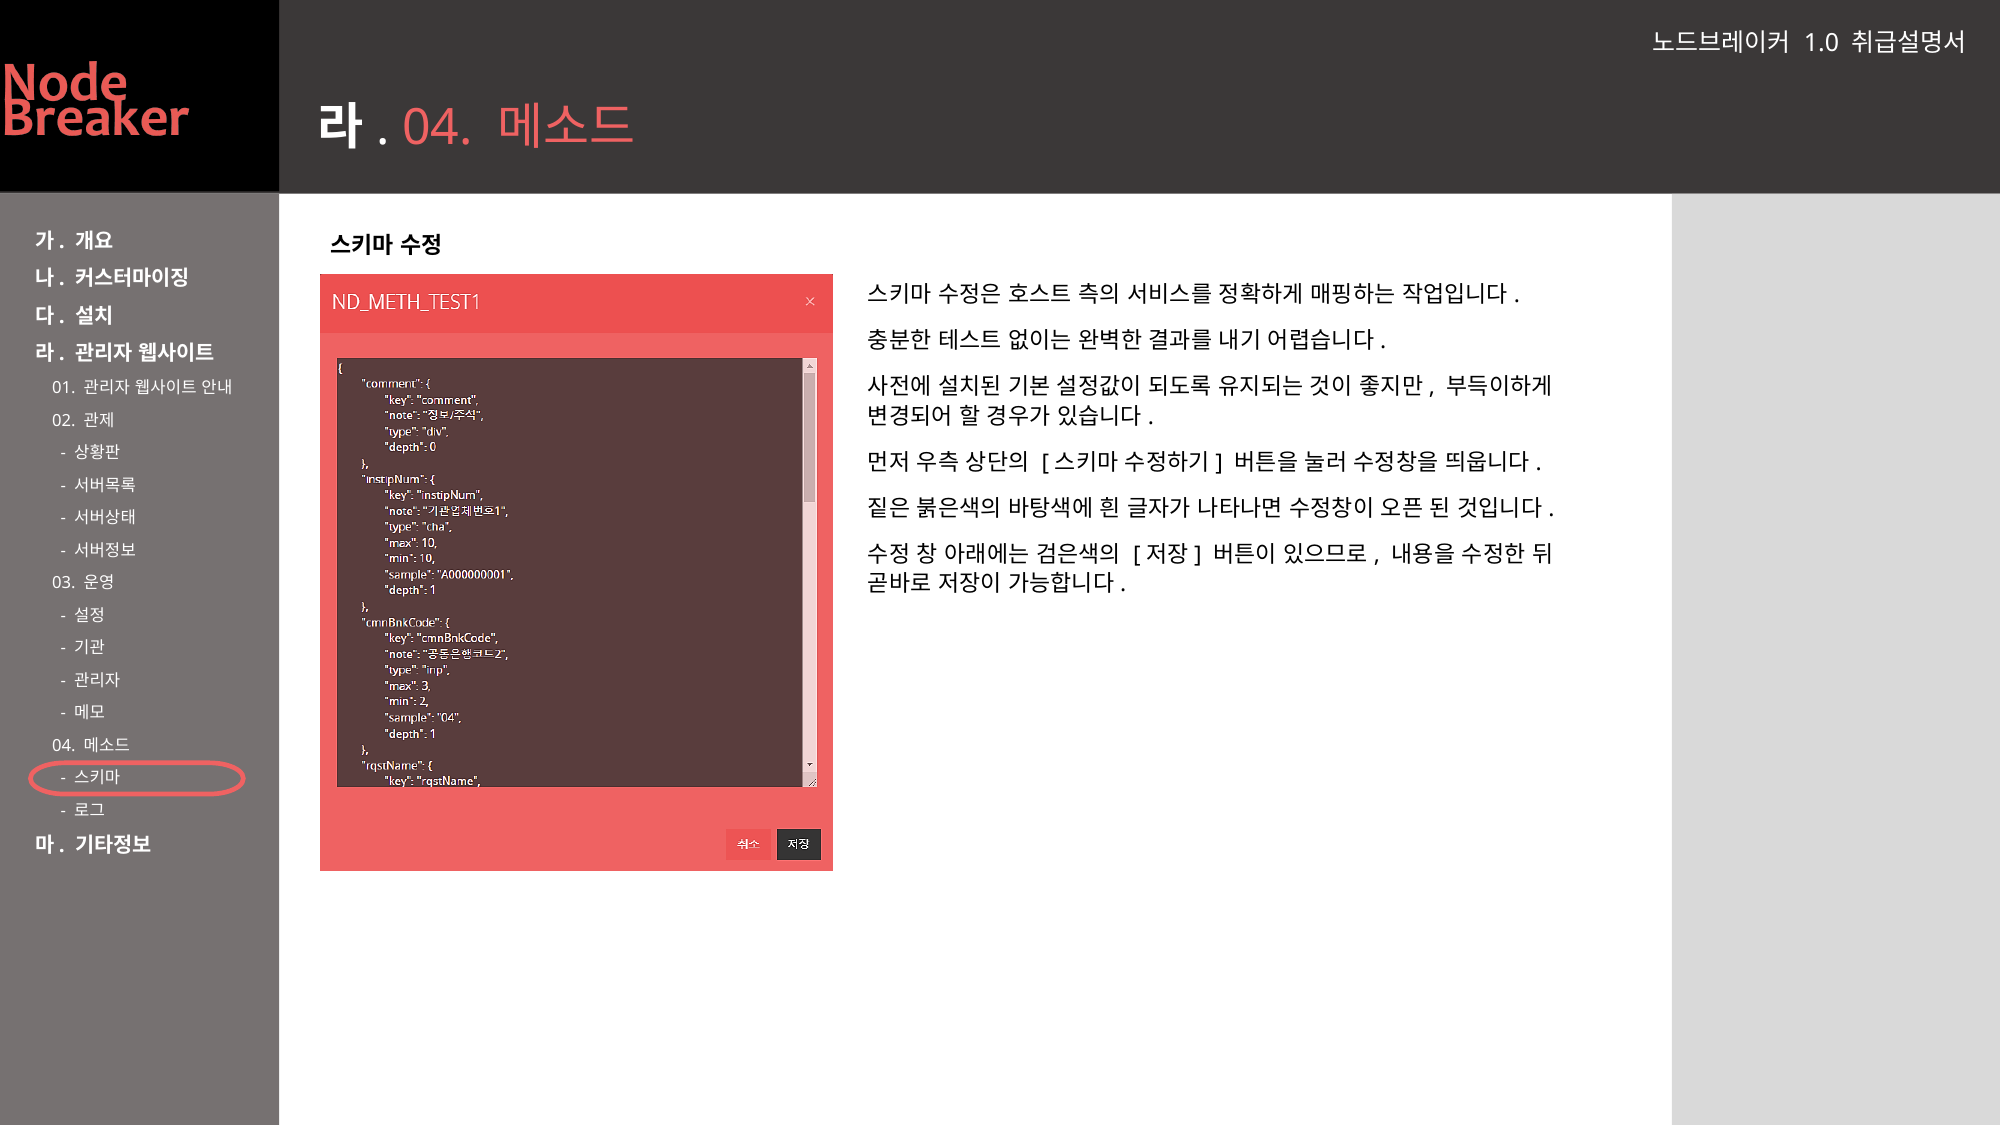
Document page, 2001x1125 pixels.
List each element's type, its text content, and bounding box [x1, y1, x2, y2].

text_box 스키마 수정은 호스트 측의 서비스를 정확하게 매핑하는 작업입니다. 충분한 테스트 없이는 완벽한 결과를 내기 어렵습니다. 사전에 설치된 기본 설정값이 되도록 유지되는 것이 좋지만, 부득이하게 변경되어 할 경우가 있습니다. 먼저 우측 상단의 [스키마 수정하기] 버튼을 눌러 수정창을 띄웁니다. 짙은 붉은색의 바탕색에 흰 글자가 나타나면 수정창이 오픈 된 것입니다. 수정 창 아래에는 검은색의 [저장] 버튼이 있으므로, 내용을 수정한 뒤 곧바로 저장이 가능합니다. [853, 270, 1637, 647]
text_box 스키마 수정 [315, 221, 1662, 266]
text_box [0, 0, 280, 192]
list 가. 개요 나. 커스터마이징 다. 설치 라. 관리자 웹사이트 01. 관리자 웹사이트 안내 02. 관제 - 상황판 - 서버목록 - 서버상태 - 서버정보 03. 운영 - 설정 - 기관 - 관리자 - 메모 04. 메소드 - 스키마 - 로그 마. 기타정보 [20, 219, 268, 983]
text_box [0, 193, 280, 1125]
text_box [29, 761, 245, 796]
text_box [0, 0, 2000, 195]
text_box 노드브레이커 1.0 취급설명서 [1403, 20, 1982, 67]
text_box [1671, 193, 2000, 1125]
picture [320, 274, 833, 872]
title 라. 04. 메소드 [302, 80, 2000, 178]
